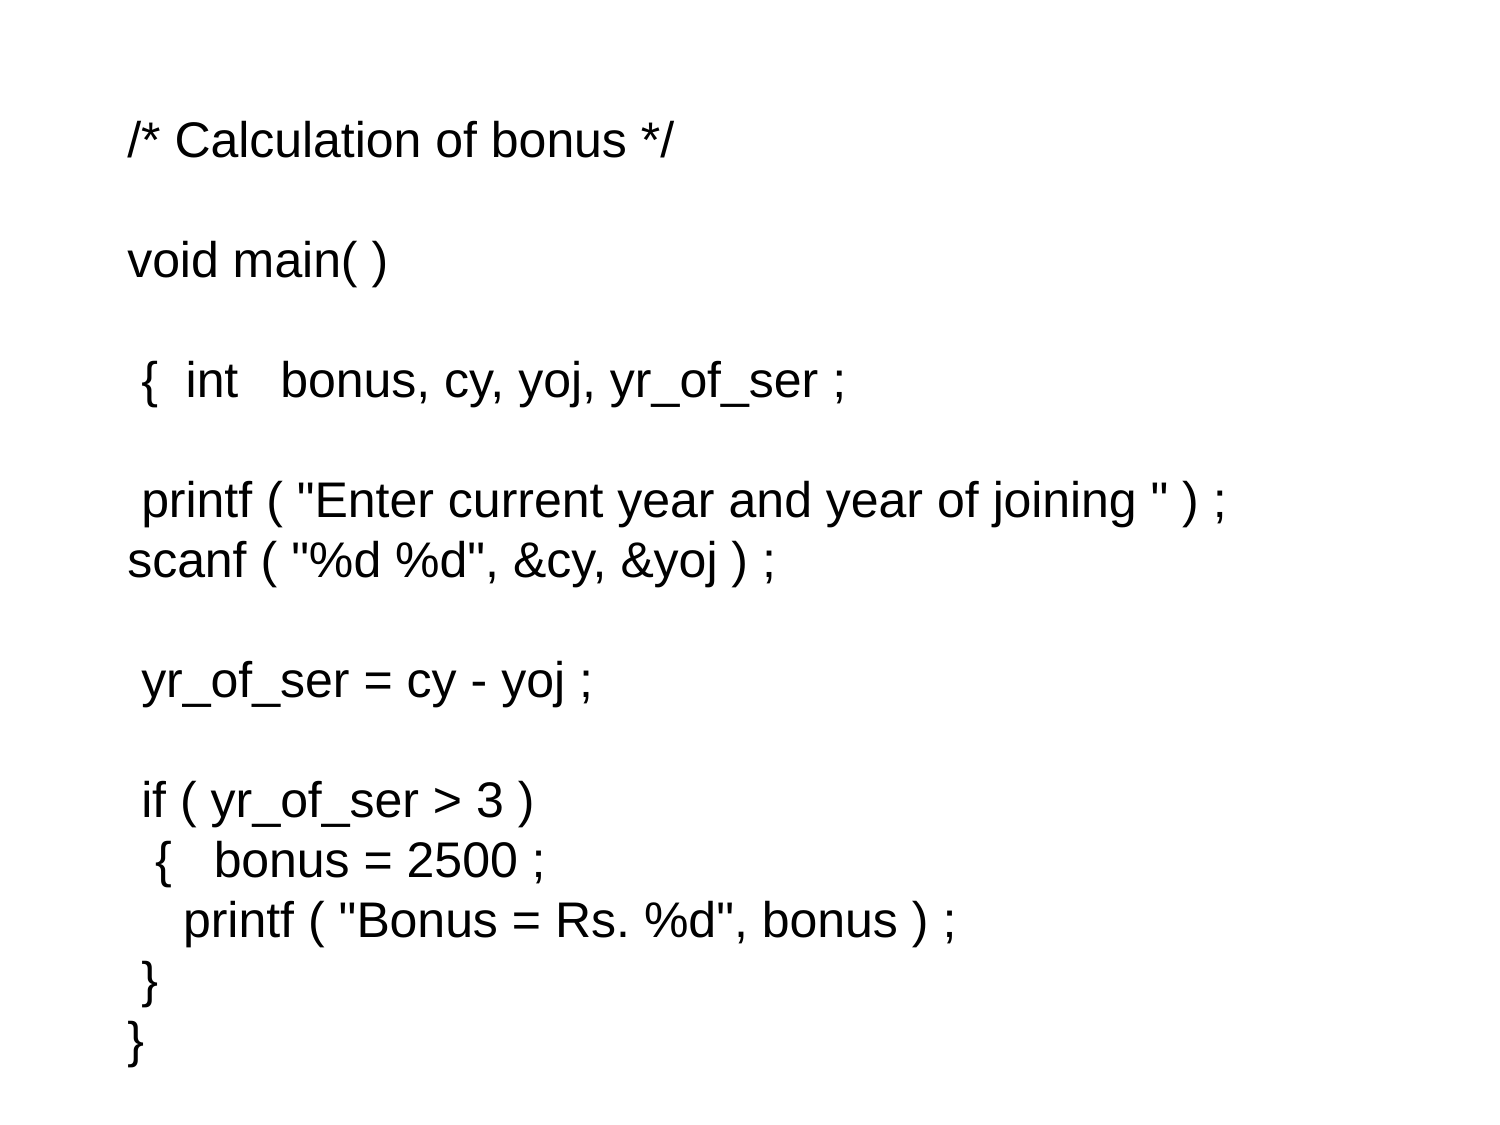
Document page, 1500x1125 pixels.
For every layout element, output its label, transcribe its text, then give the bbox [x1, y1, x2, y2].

text_box /* Calculation of bonus */ void main( ) { int bonus, cy, yoj, yr_of_ser ; printf ( "Enter current year and year of joining " ) ; scanf ( "%d %d", &cy, &yoj ) ; yr_of_ser = cy - yoj ; if ( yr_of_ser > 3 ) { bonus = 2500 ; printf ( "Bonus = Rs. %d", bonus ) ; } } [112, 99, 1313, 1120]
